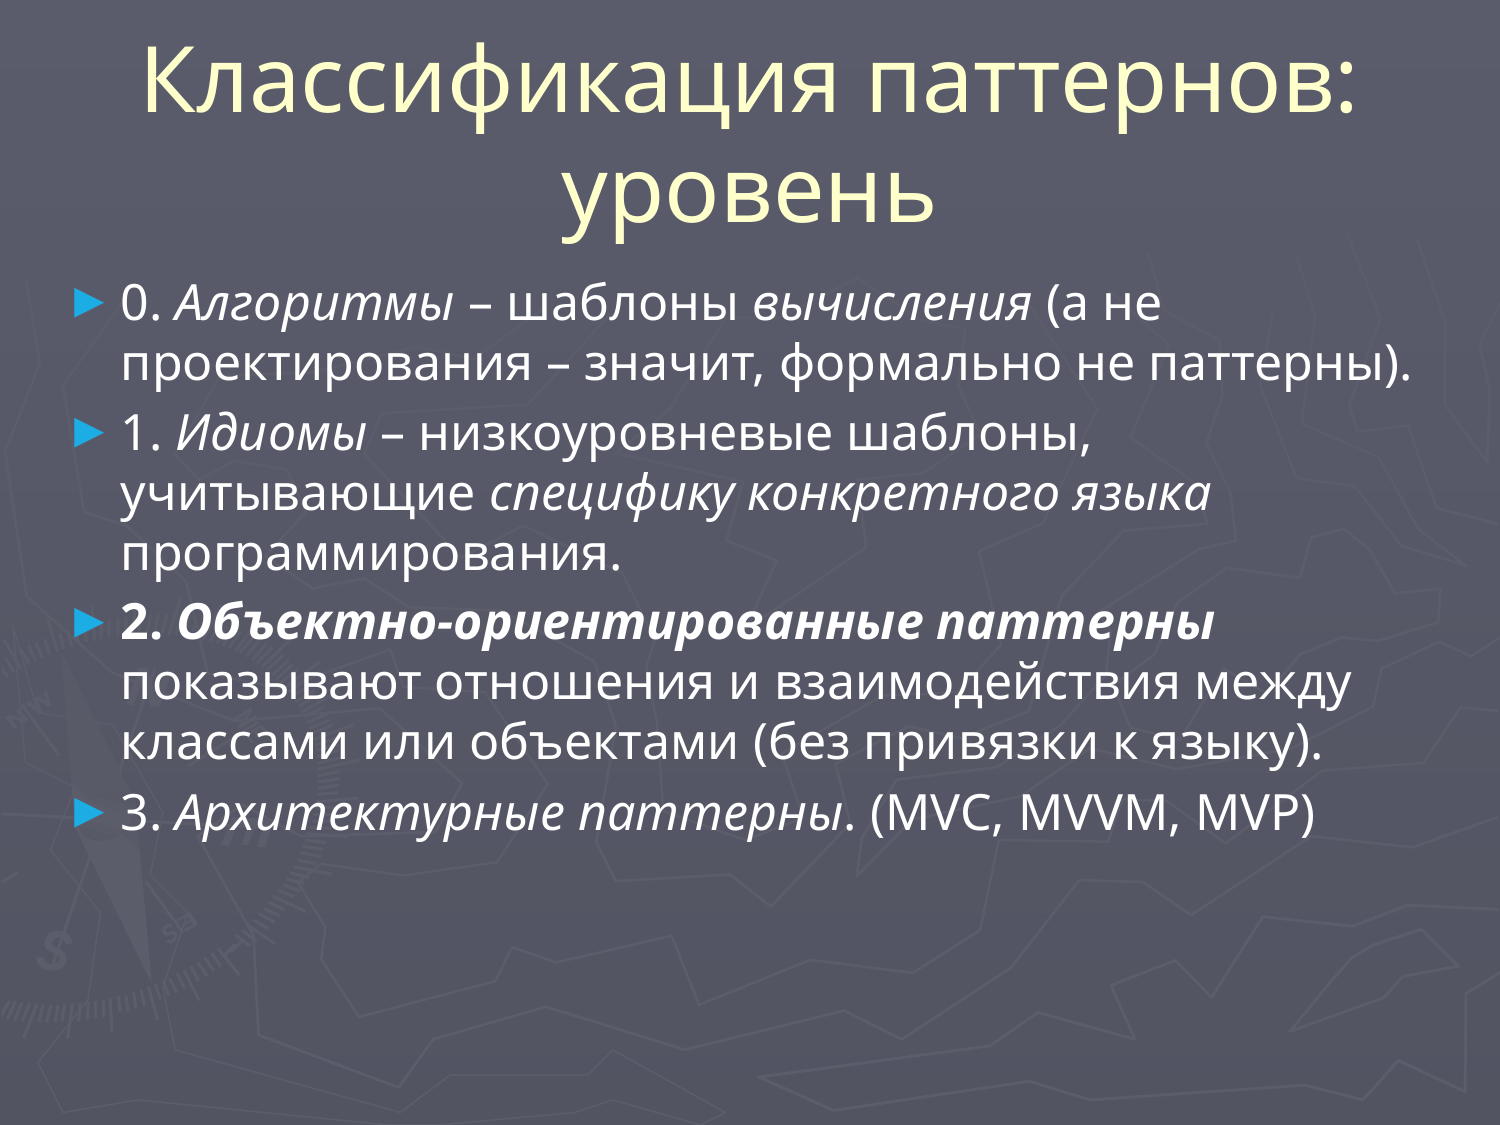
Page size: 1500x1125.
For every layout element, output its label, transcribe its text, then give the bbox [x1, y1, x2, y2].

list 0. Алгоритмы – шаблоны вычисления (а не проектирования – значит, формально не паттерны). 1. Идиомы – низкоуровневые шаблоны, учитывающие специфику конкретного языка программирования. 2. Объектно-ориентированные паттерны показывают отношения и взаимодействия между классами или объектами (без привязки к языку). 3. Архитектурные паттерны. (MVC, MVVM, MVP) [49, 262, 1451, 1001]
title Классификация паттернов: уровень [49, 37, 1451, 225]
